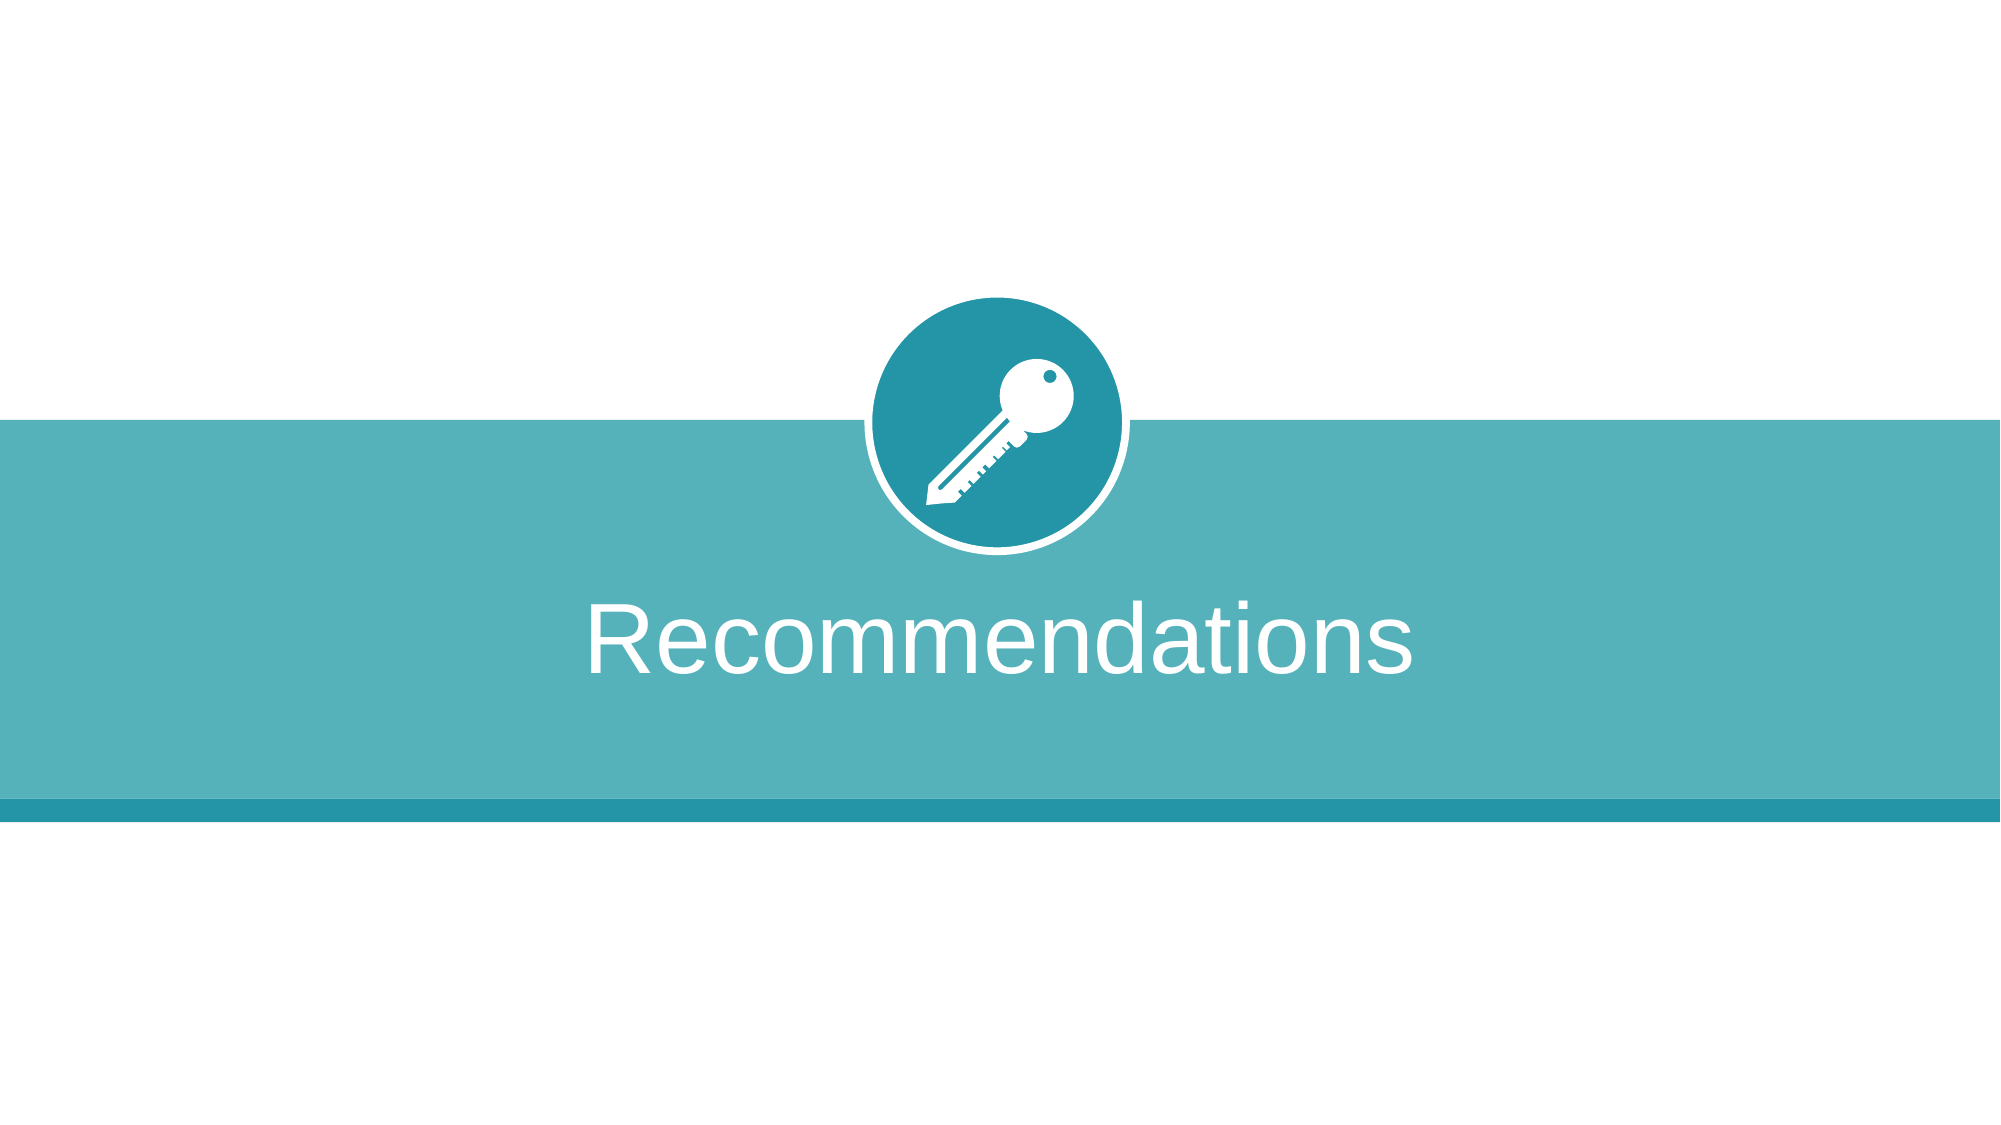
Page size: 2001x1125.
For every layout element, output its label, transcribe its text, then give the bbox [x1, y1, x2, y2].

list Recommendations [0, 589, 2000, 693]
text_box [924, 357, 1075, 507]
